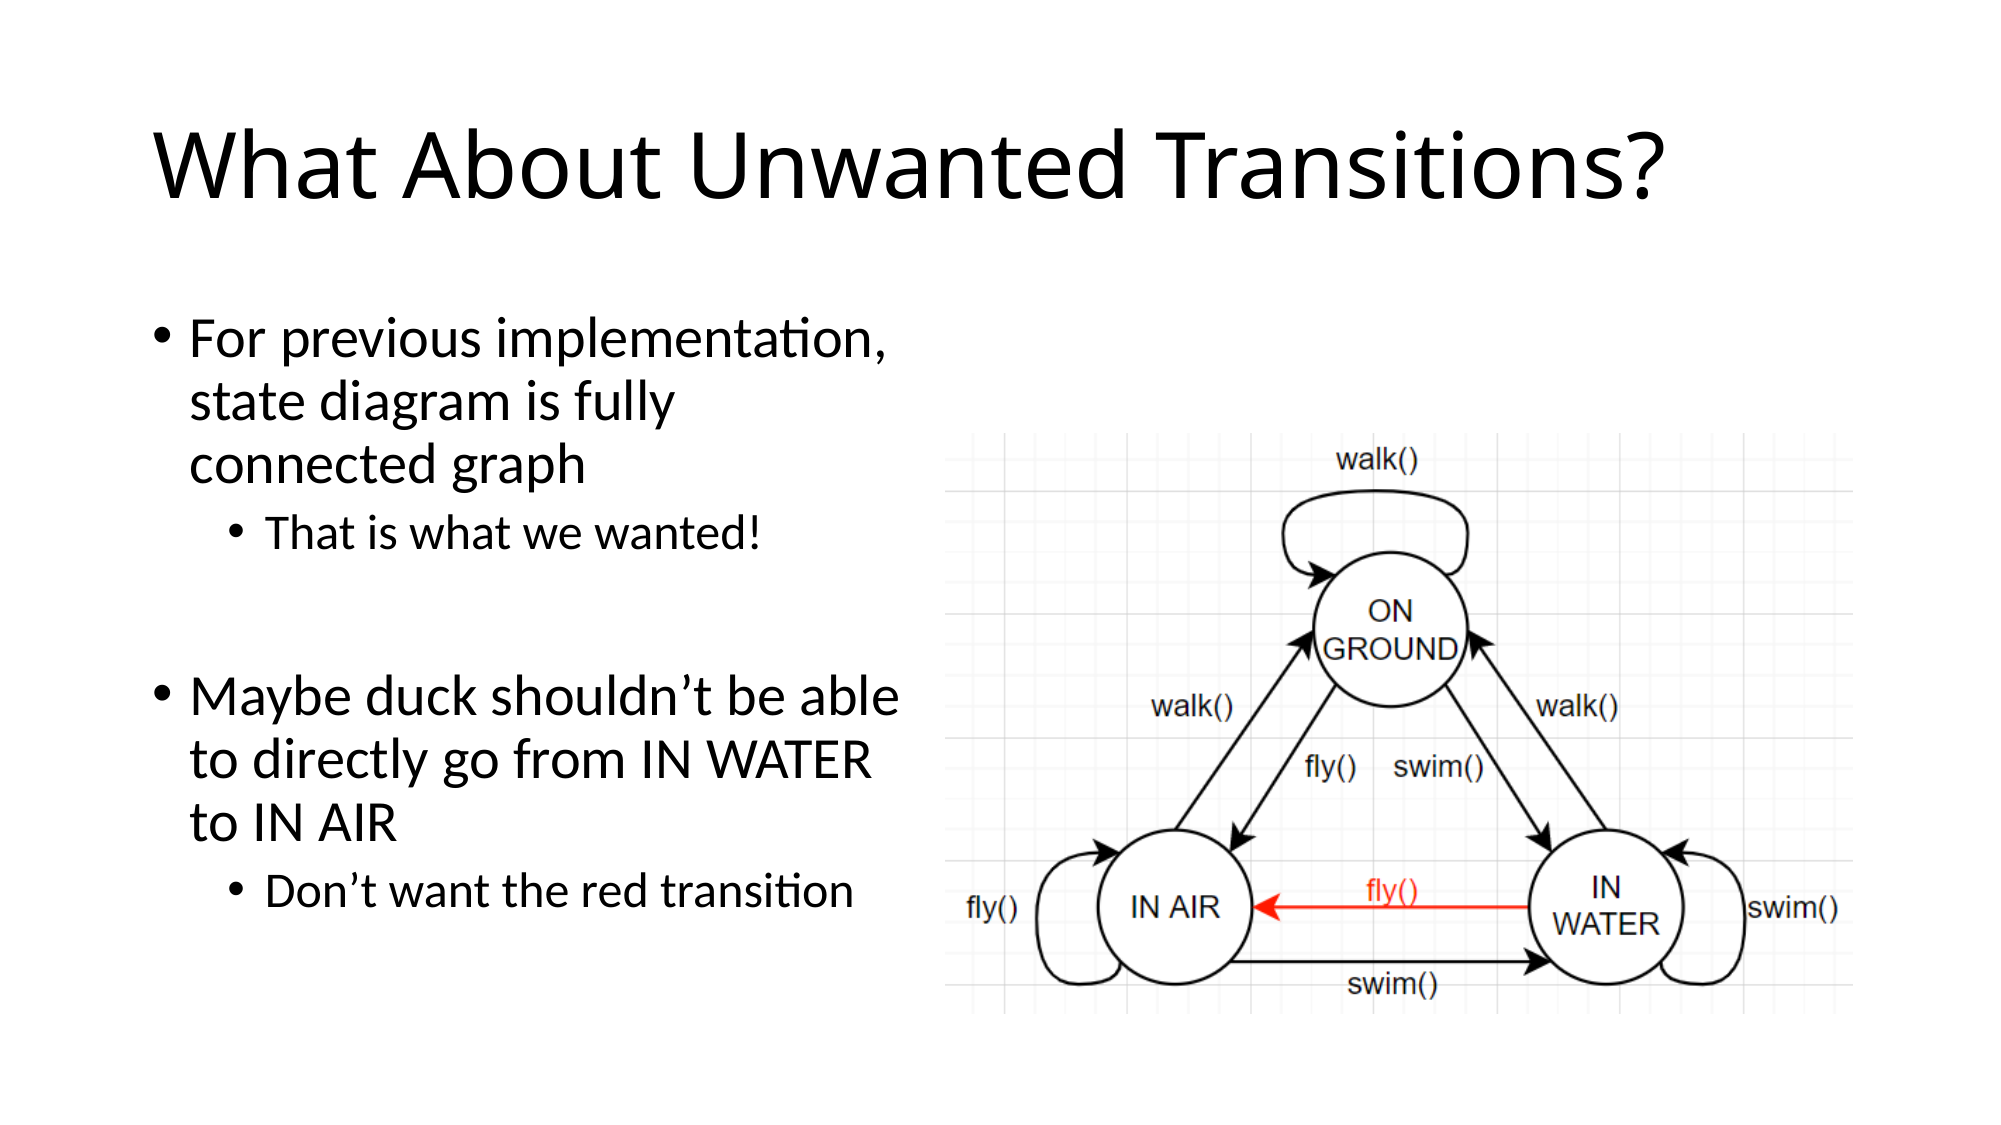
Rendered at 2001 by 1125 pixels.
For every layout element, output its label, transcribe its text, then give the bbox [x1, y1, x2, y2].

title What About Unwanted Transitions? [137, 59, 1863, 278]
picture [944, 433, 1853, 1014]
list For previous implementation, state diagram is fully connected graph That is what we wanted! Maybe duck shouldn’t be able to directly go from IN WATER to IN AIR Don’t want the red transition [137, 299, 919, 1014]
